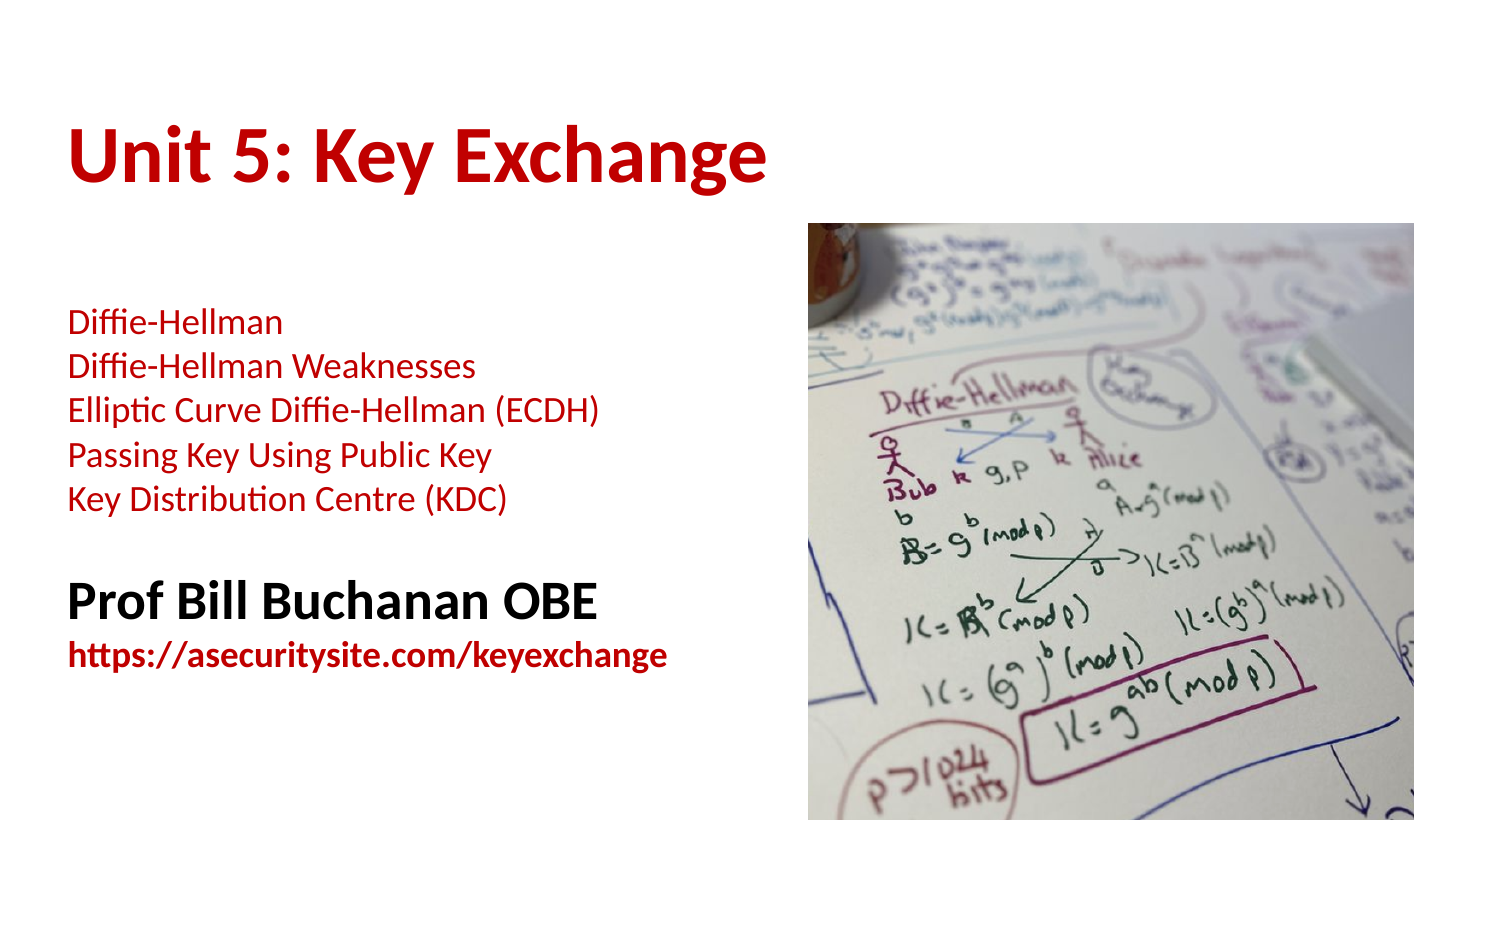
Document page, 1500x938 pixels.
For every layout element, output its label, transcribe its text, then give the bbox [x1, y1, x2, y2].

picture [808, 223, 1414, 821]
title Unit 5: Key Exchange Diffie-Hellman Diffie-Hellman Weaknesses Elliptic Curve Diffie-Hellman (ECDH) Passing Key Using Public Key Key Distribution Centre (KDC) Prof Bill Buchanan OBE https://asecuritysite.com/keyexchange [59, 61, 935, 760]
